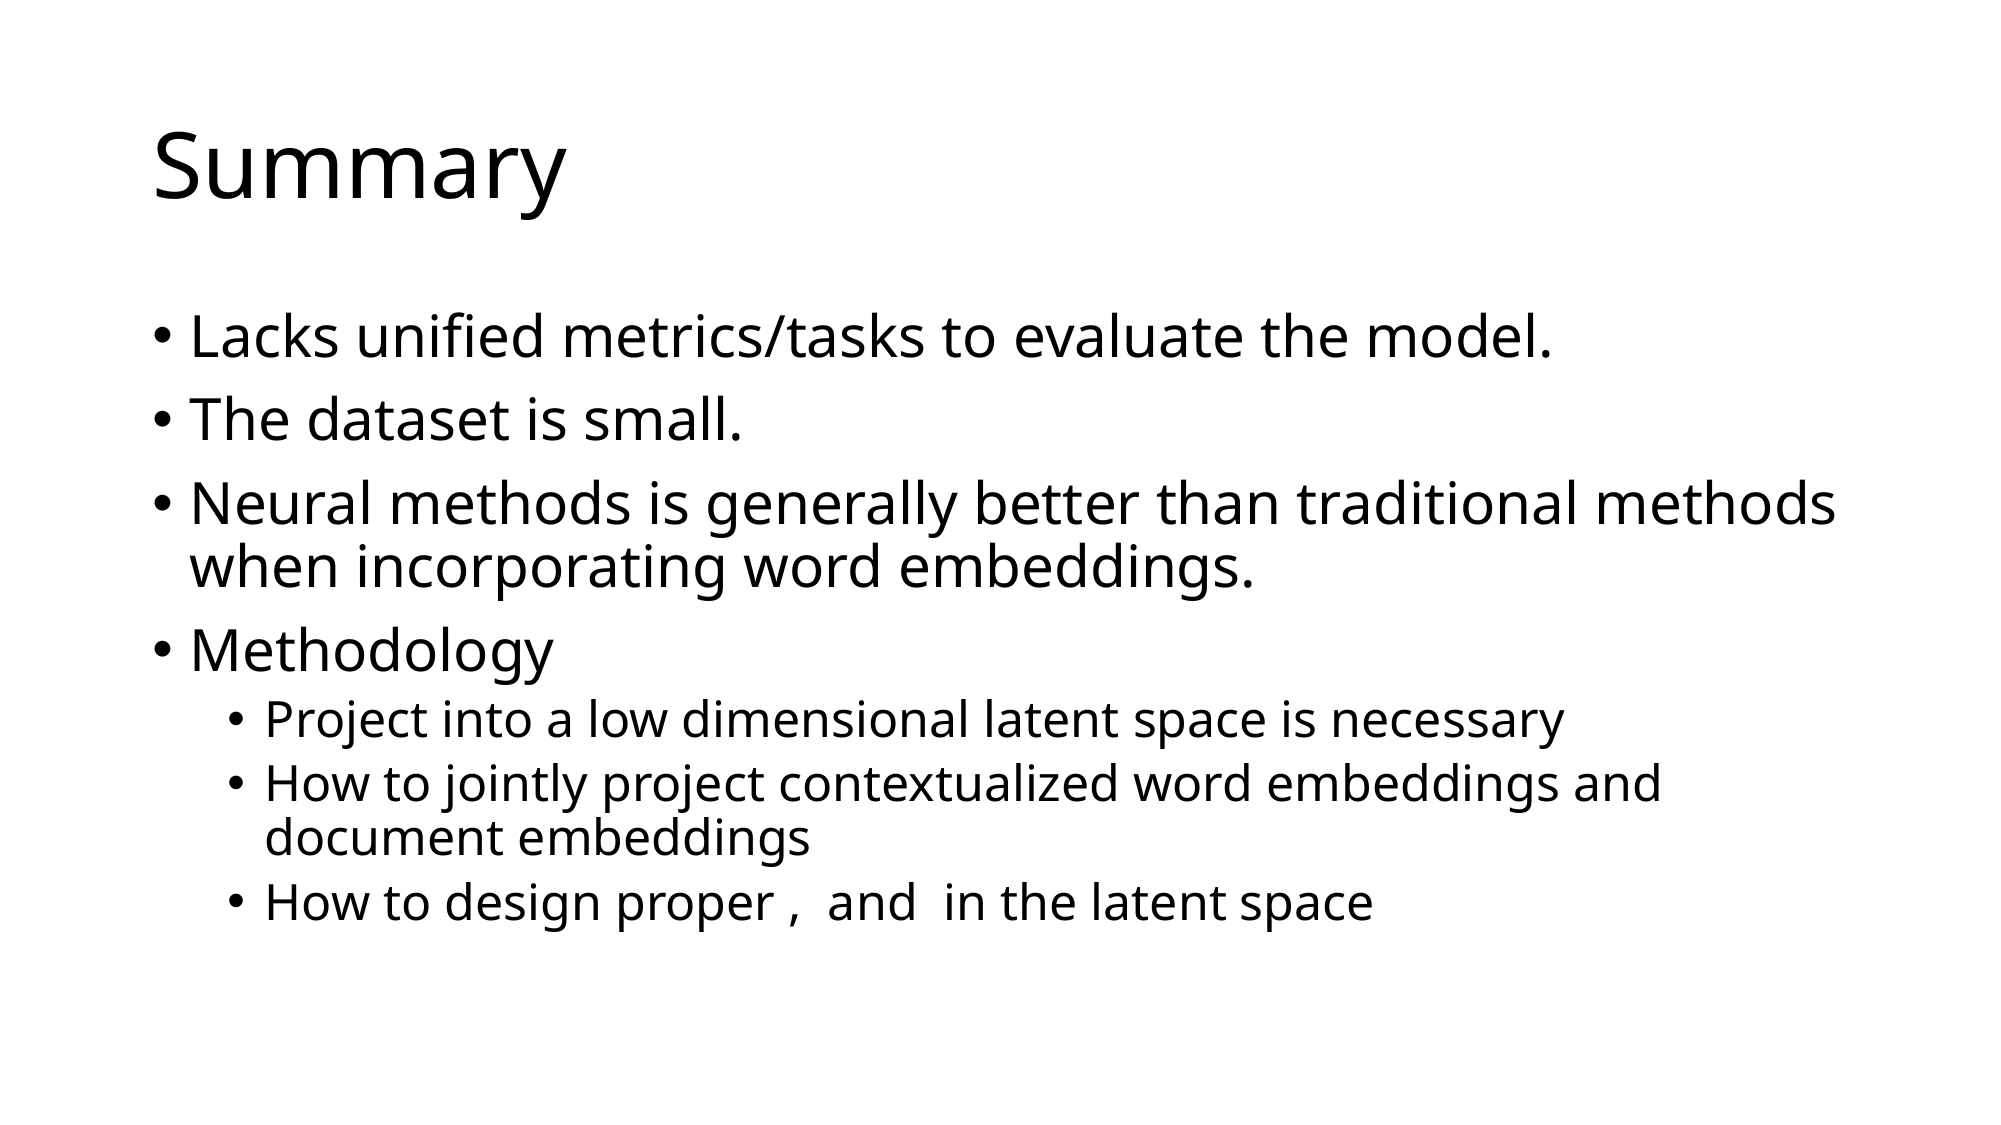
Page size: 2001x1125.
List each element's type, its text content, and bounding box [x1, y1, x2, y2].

title Summary [137, 59, 1863, 278]
